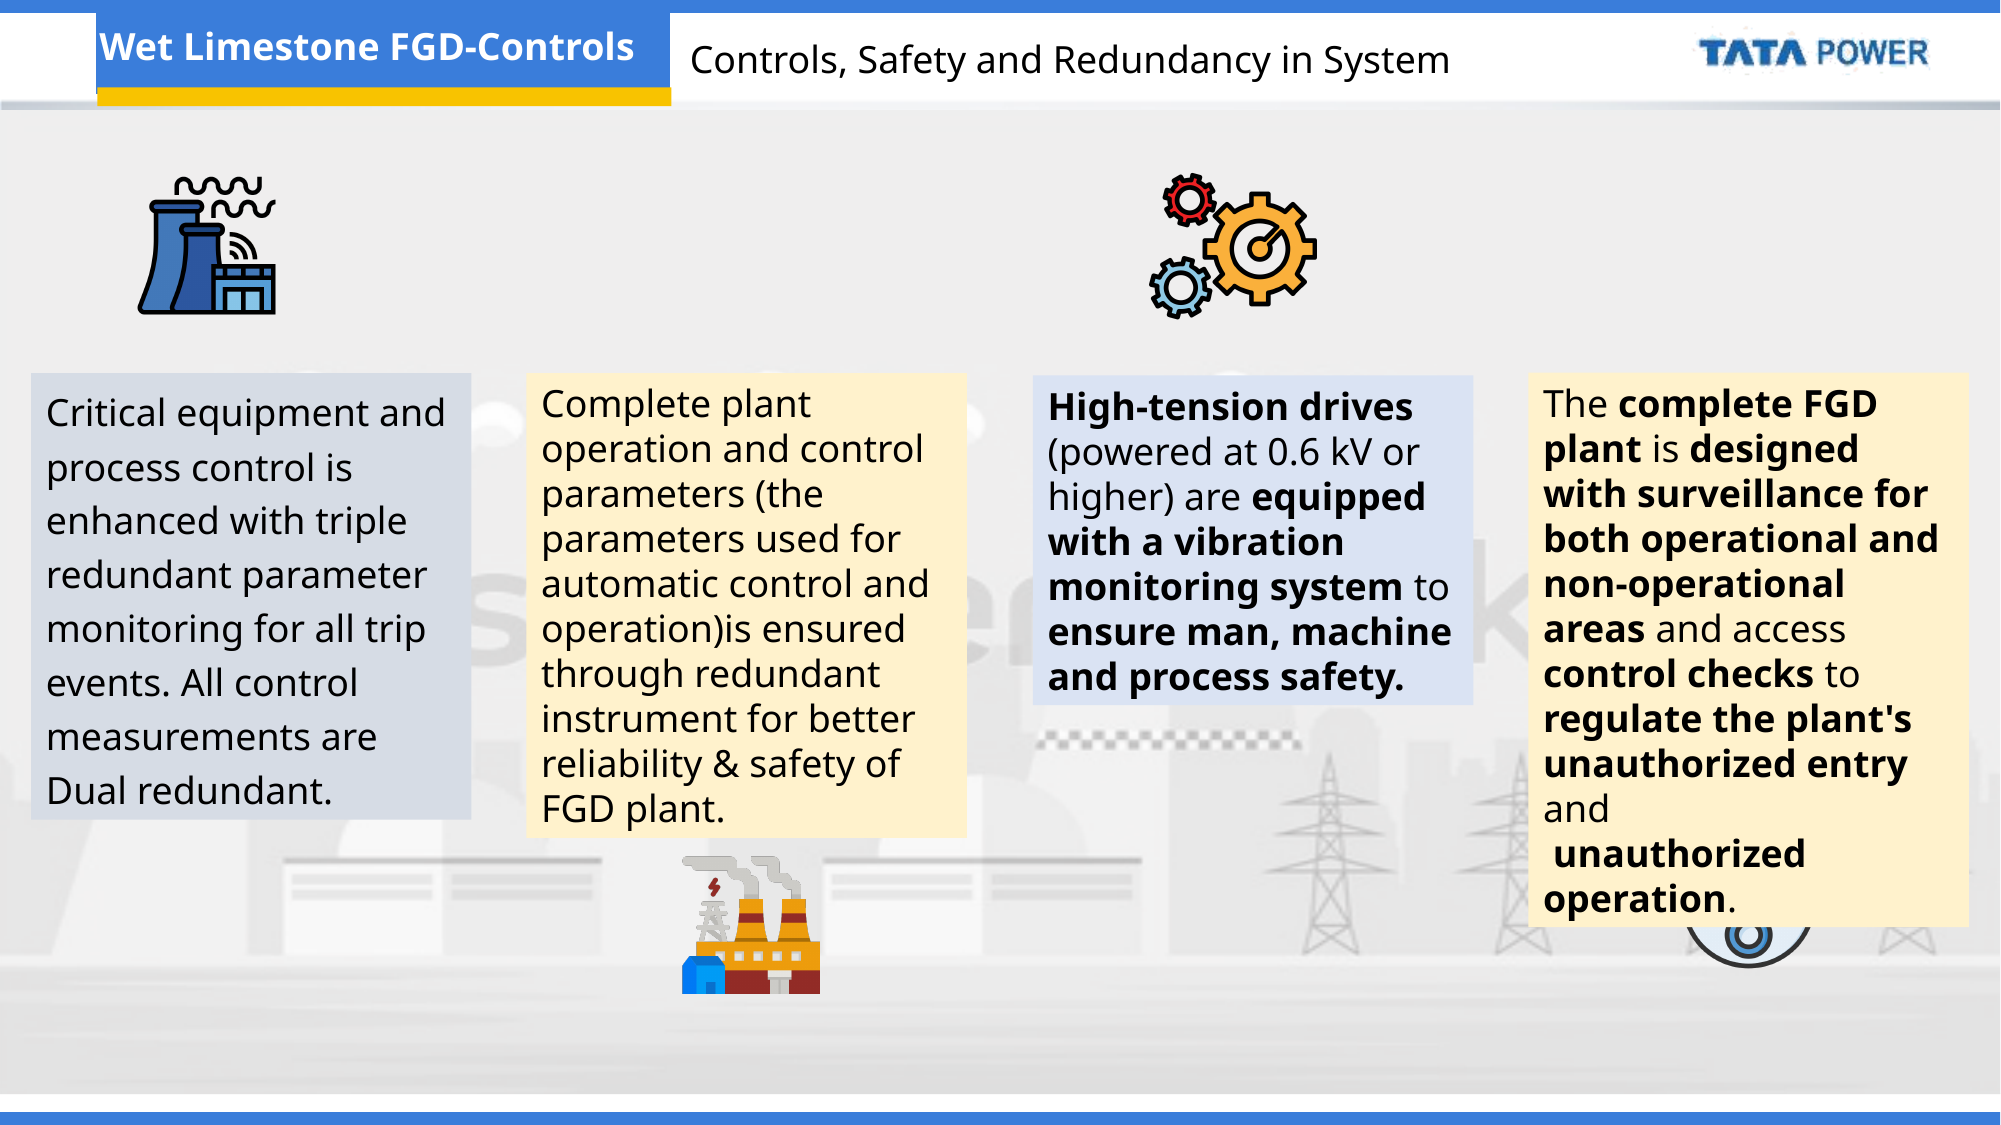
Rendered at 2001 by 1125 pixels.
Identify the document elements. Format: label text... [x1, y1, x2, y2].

text_box Complete plant operation and control parameters (the parameters used for automatic control and operation)is ensured through redundant instrument for better reliability & safety of FGD plant. [526, 373, 967, 838]
picture [0, 0, 2001, 1096]
picture [133, 172, 280, 319]
text_box High-tension drives (powered at 0.6 kV or higher) are equipped with a vibration monitoring system to ensure man, machine and process safety. [1032, 375, 1474, 706]
picture [1672, 820, 1825, 973]
text_box Controls, Safety and Redundancy in System [674, 28, 1676, 89]
text_box Critical equipment and process control is enhanced with triple redundant parameter monitoring for all trip events. All control measurements are Dual redundant. [31, 373, 472, 820]
text_box The complete FGD plant is designed with surveillance for both operational and non-operational areas and access control checks to regulate the plant's unauthorized entry and unauthorized operation. [1528, 372, 1969, 928]
picture [674, 849, 827, 1001]
picture [1149, 162, 1317, 330]
